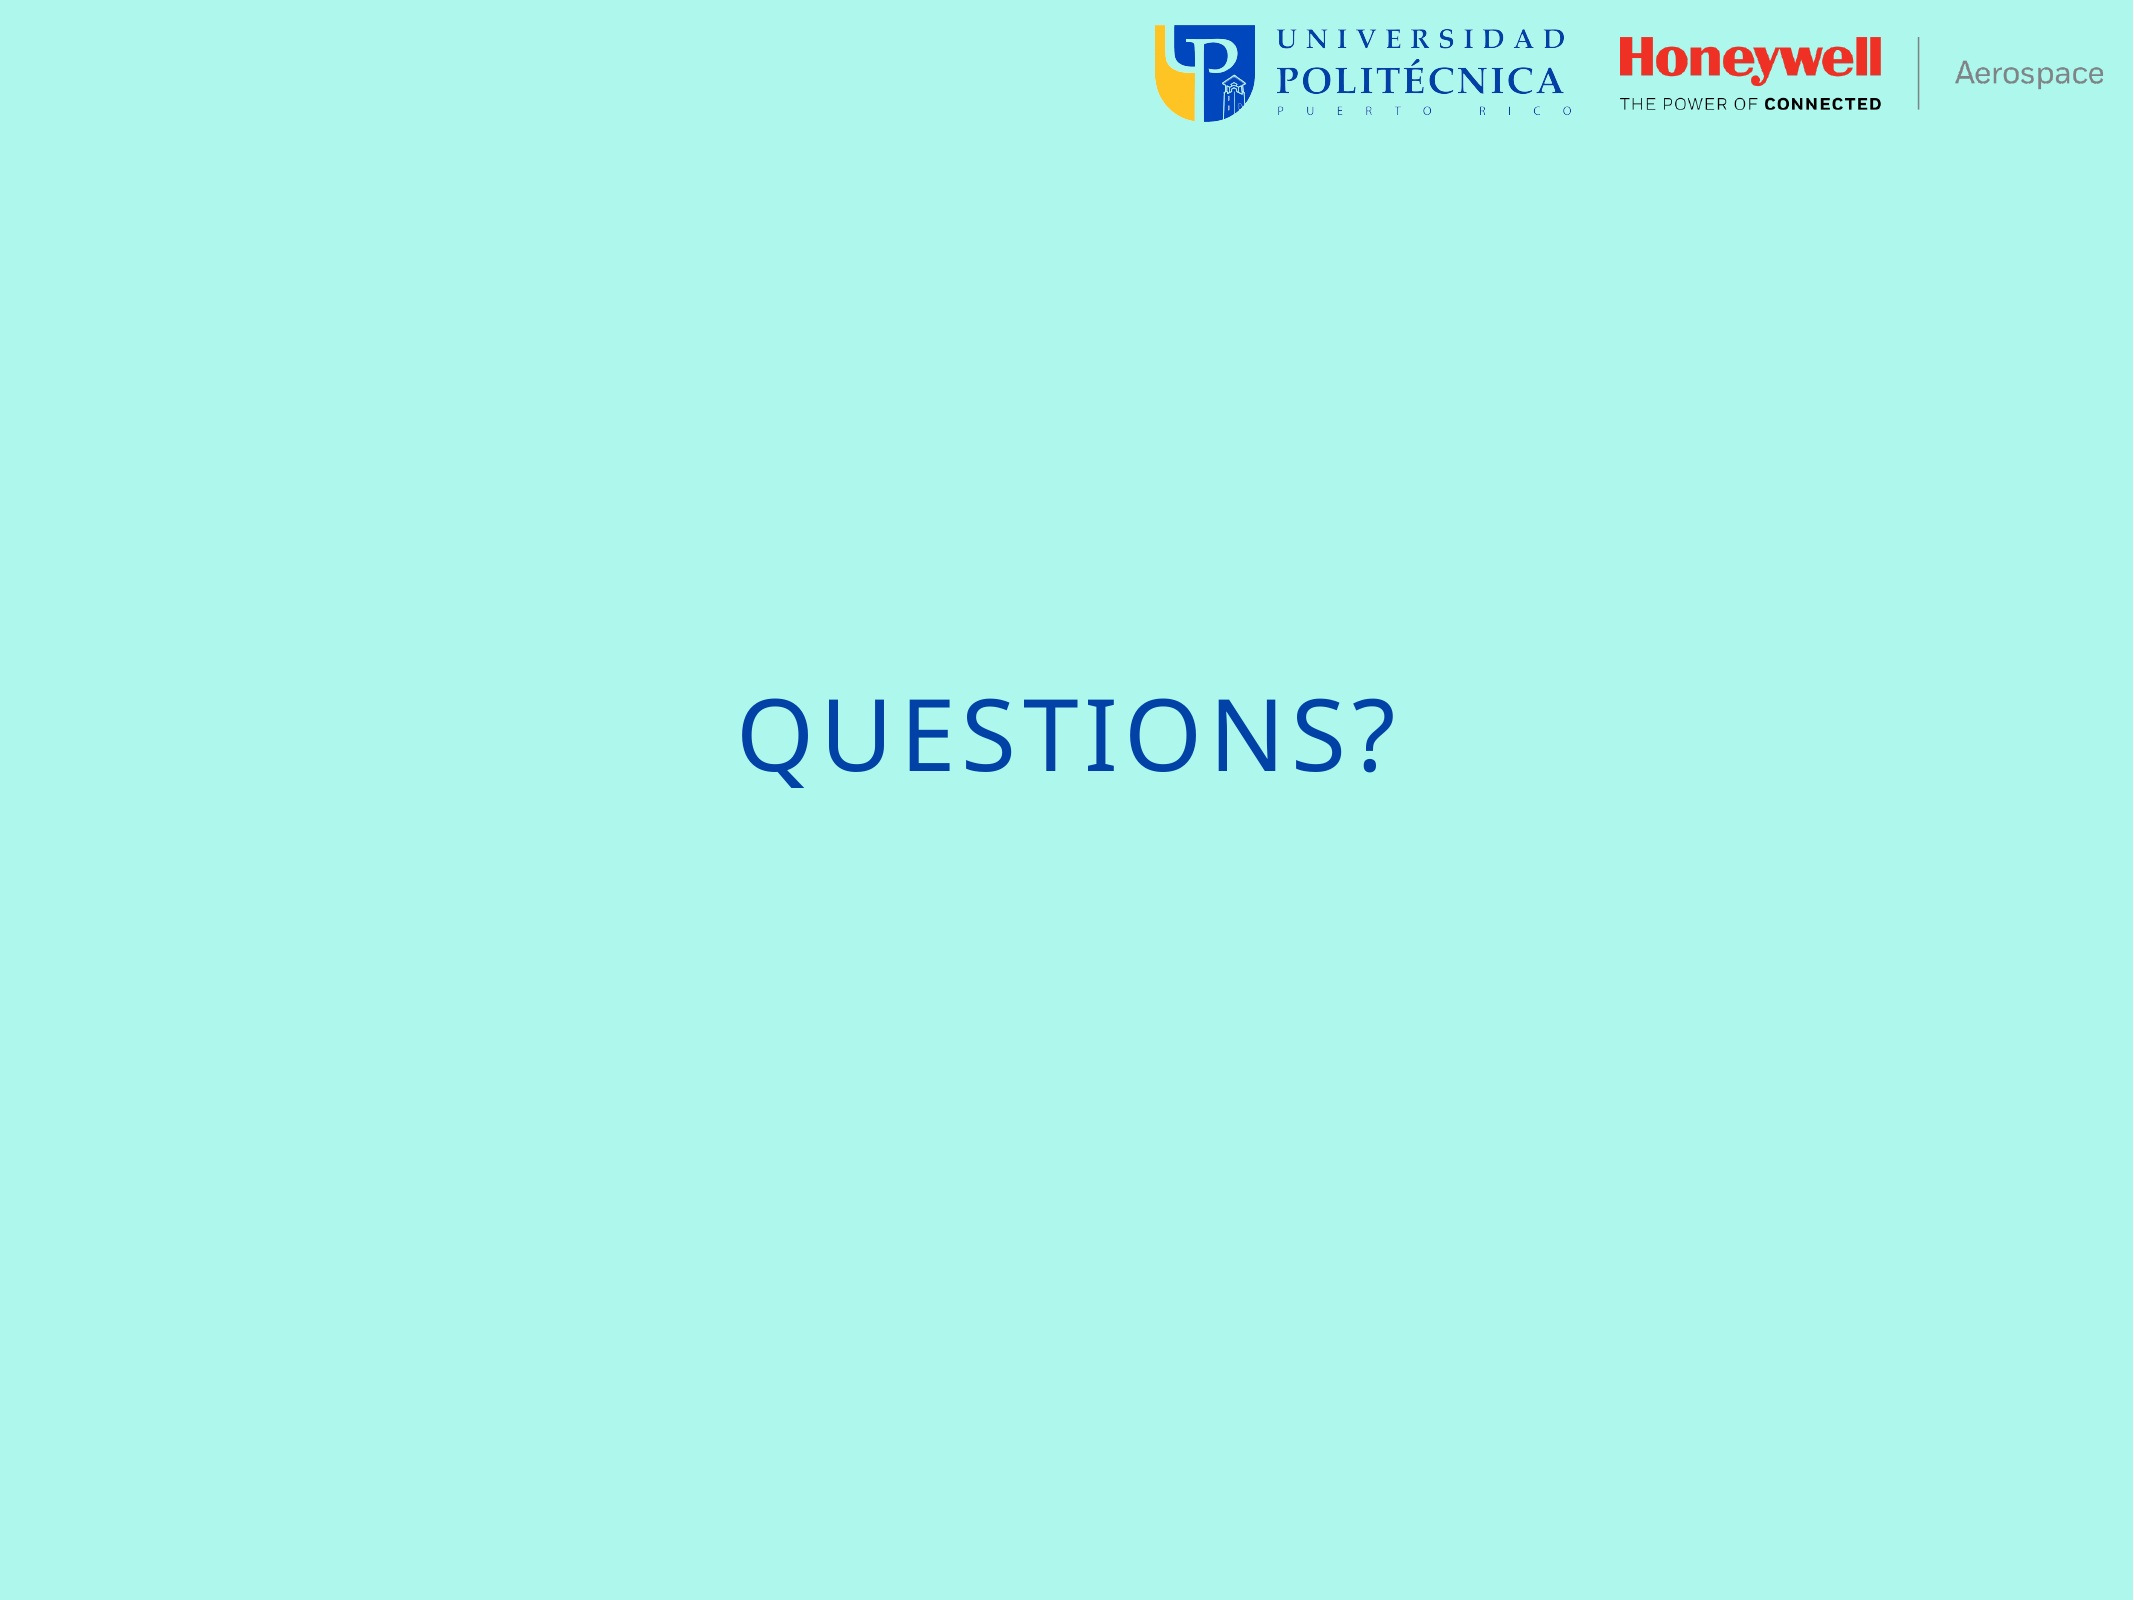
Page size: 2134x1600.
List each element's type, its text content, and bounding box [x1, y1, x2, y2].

picture [1620, 36, 2104, 110]
text_box Questions? [138, 663, 1995, 800]
picture [1155, 24, 1571, 122]
